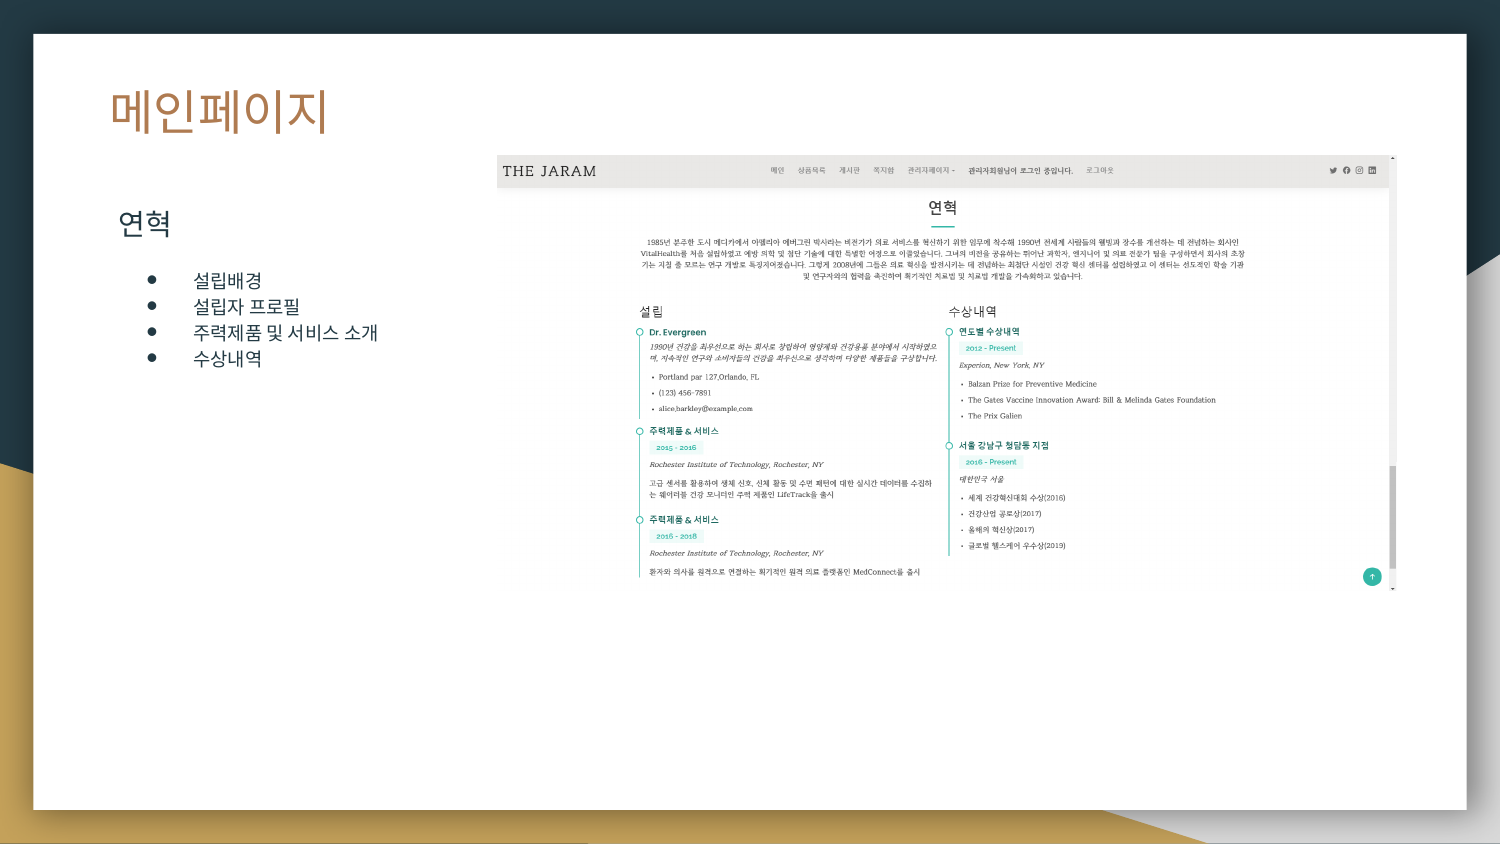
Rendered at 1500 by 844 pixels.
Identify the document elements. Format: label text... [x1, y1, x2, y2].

title 메인페이지 [94, 67, 471, 156]
picture [497, 155, 1397, 592]
list 연혁 설립배경 설립자 프로필 주력제품 및 서비스 소개 수상내역 [103, 185, 471, 741]
